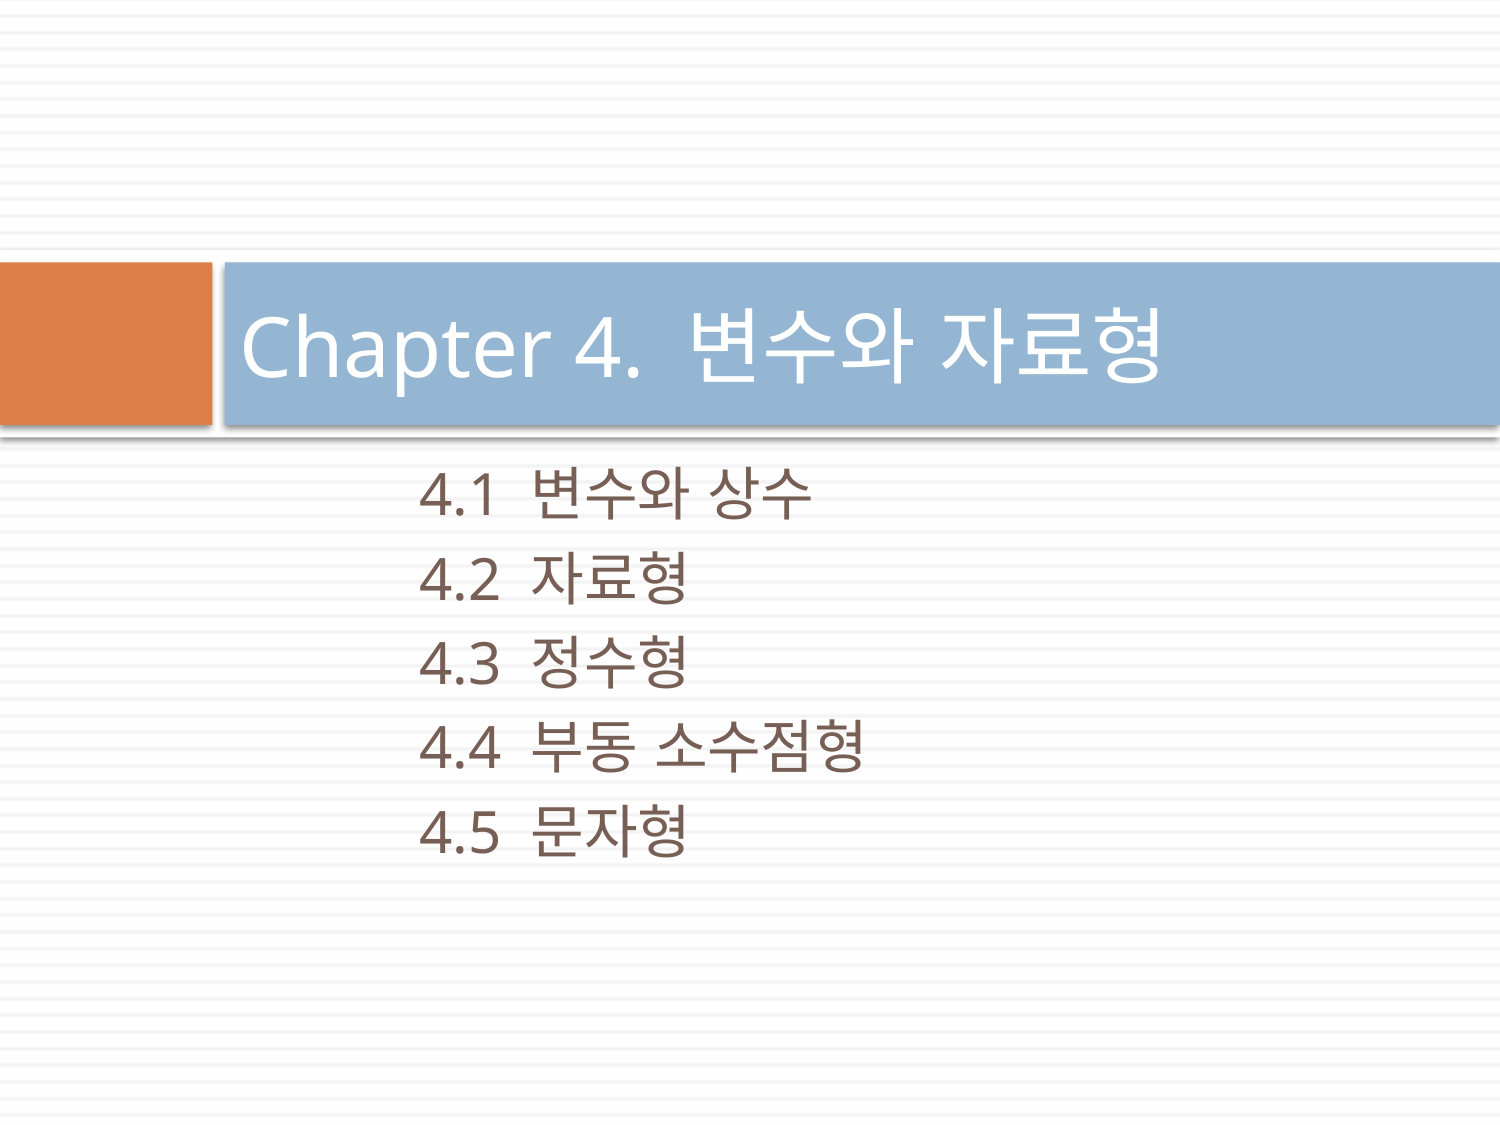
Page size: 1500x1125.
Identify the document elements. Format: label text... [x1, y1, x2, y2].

title Chapter 4. 변수와 자료형 [225, 262, 1475, 425]
list 4.1 변수와 상수 4.2 자료형 4.3 정수형 4.4 부동 소수점형 4.5 문자형 [404, 450, 1096, 1005]
